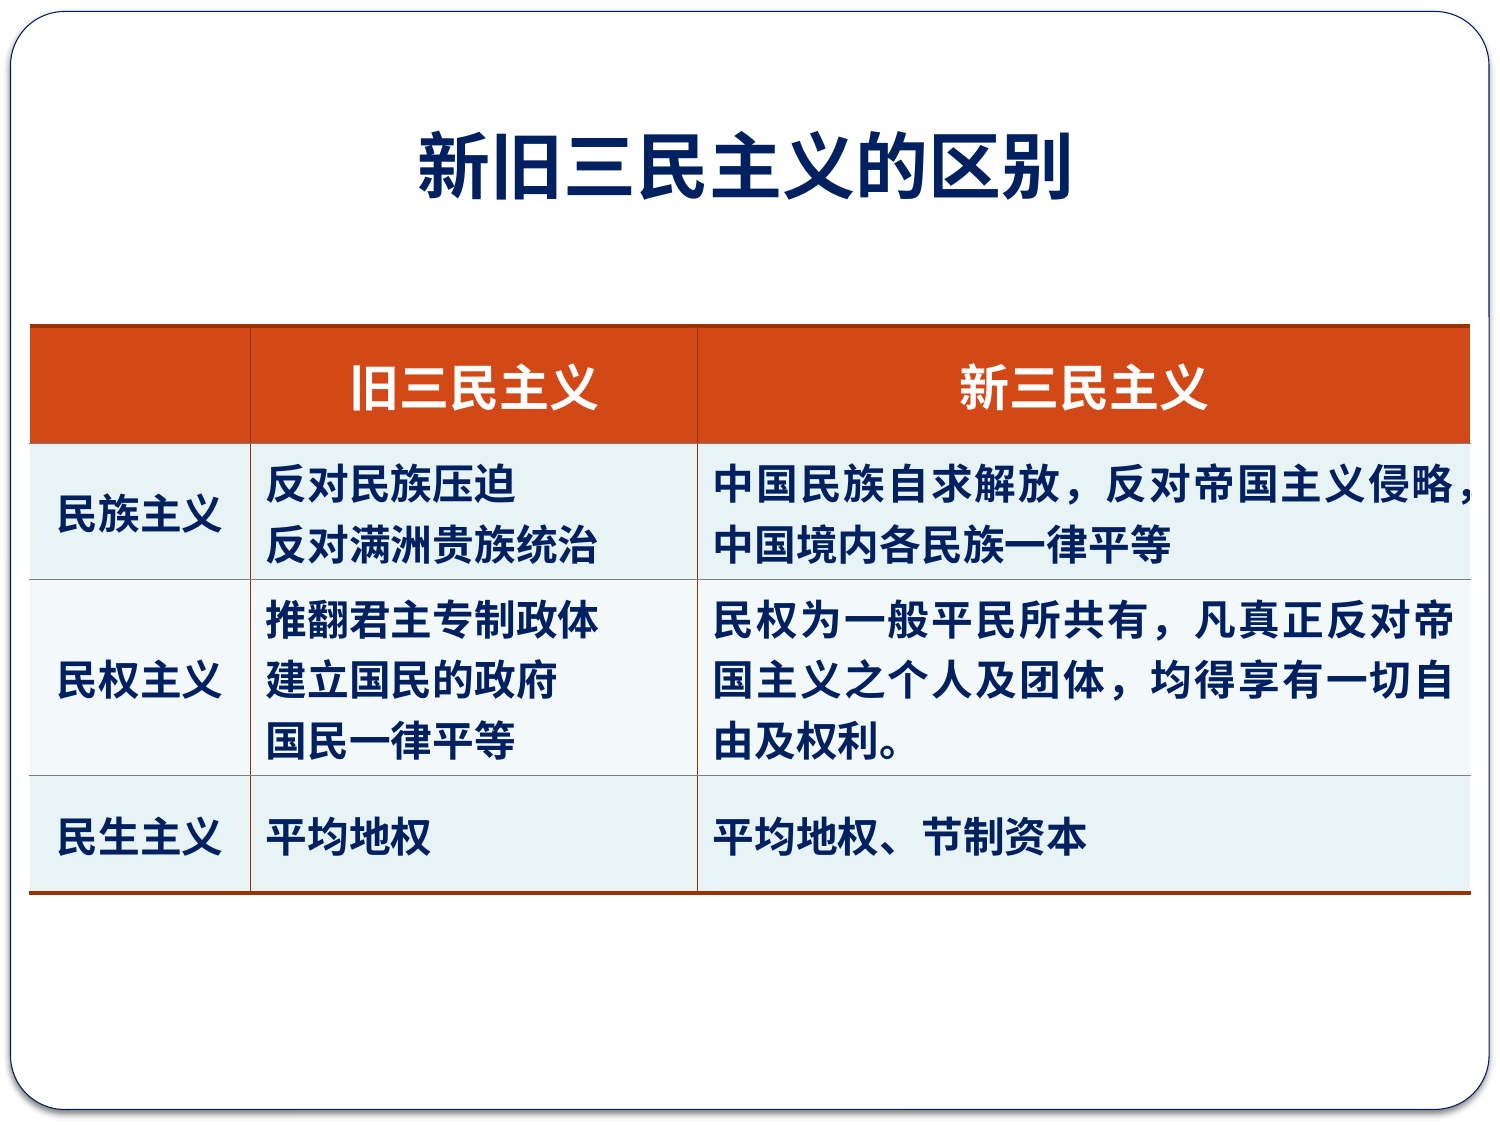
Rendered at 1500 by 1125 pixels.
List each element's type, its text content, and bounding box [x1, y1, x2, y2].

table_cell 推翻君主专制政体 建立国民的政府 国民一律平等 [251, 580, 697, 775]
table_cell 平均地权、节制资本 [698, 776, 1470, 891]
table_cell 反对民族压迫 反对满洲贵族统治 [251, 444, 697, 579]
table_cell 民权主义 [30, 580, 250, 775]
table_cell 民族主义 [30, 444, 250, 579]
text_box 新旧三民主义的区别 [123, 113, 1368, 253]
table_cell 中国民族自求解放，反对帝国主义侵略，中国境内各民族一律平等 [698, 444, 1470, 579]
table_header 旧三民主义 [251, 328, 697, 443]
table_cell 民生主义 [30, 776, 250, 891]
table_header 新三民主义 [698, 328, 1470, 443]
table_cell 民权为一般平民所共有，凡真正反对帝国主义之个人及团体，均得享有一切自由及权利。 [698, 580, 1470, 775]
table_header [30, 328, 250, 443]
table_cell 平均地权 [251, 776, 697, 891]
